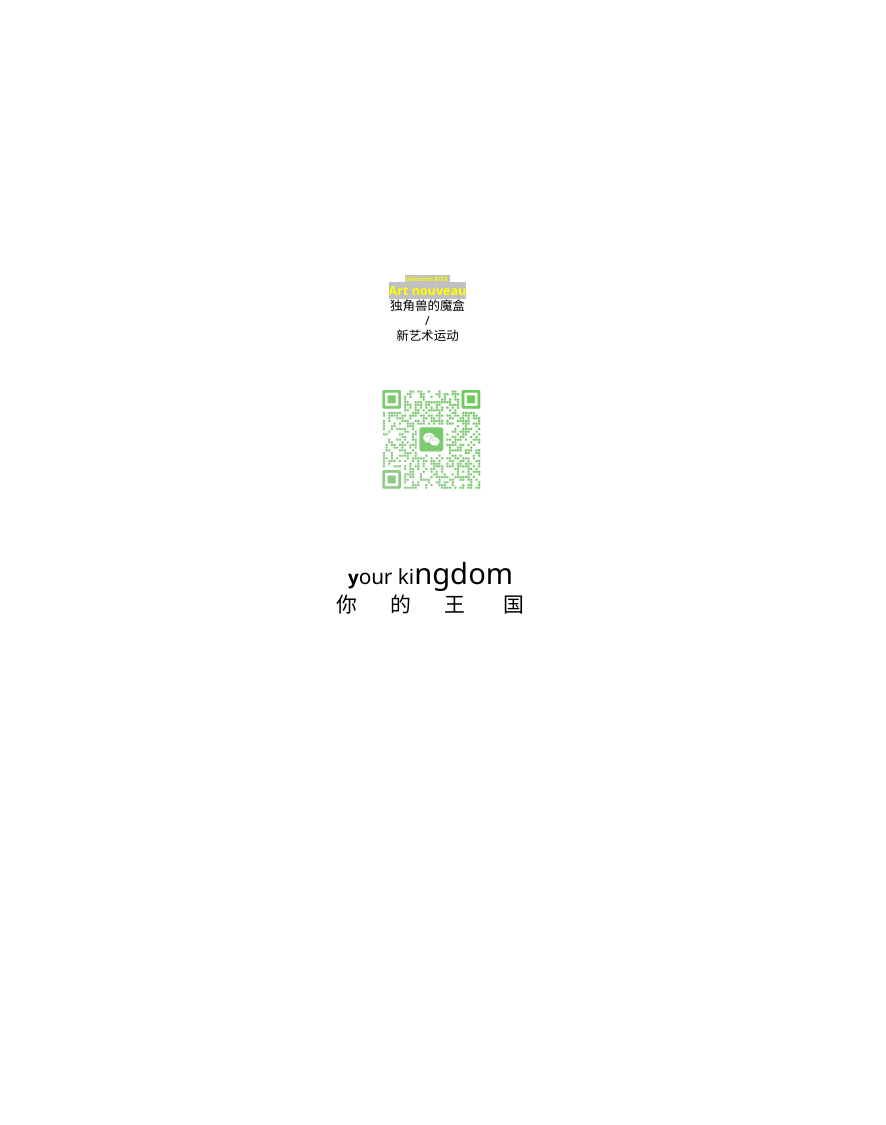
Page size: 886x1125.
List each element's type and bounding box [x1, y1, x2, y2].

text_box [220, 267, 641, 666]
